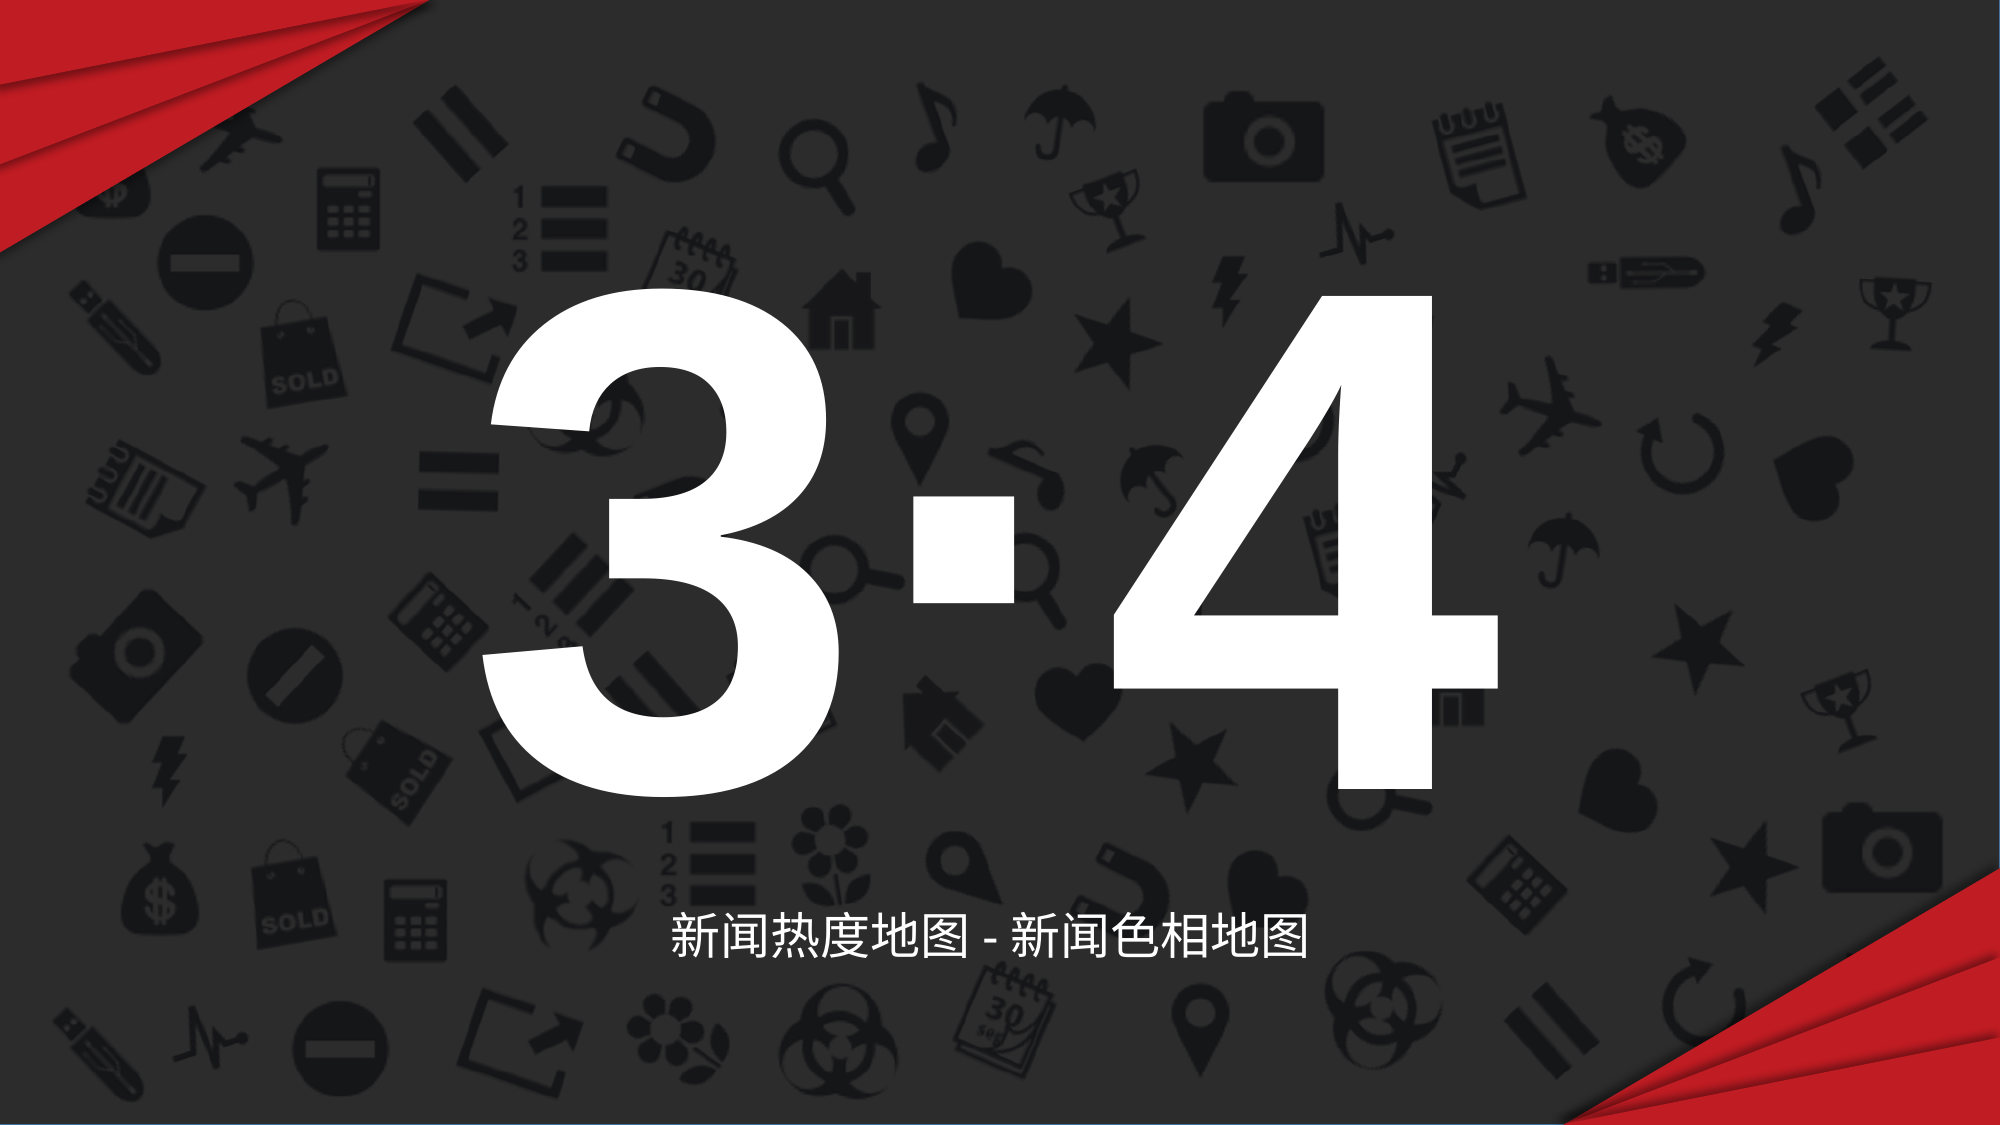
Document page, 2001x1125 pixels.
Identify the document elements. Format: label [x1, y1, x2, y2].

picture [0, 0, 2000, 1125]
text_box [0, 0, 432, 254]
text_box [1565, 869, 2000, 1125]
